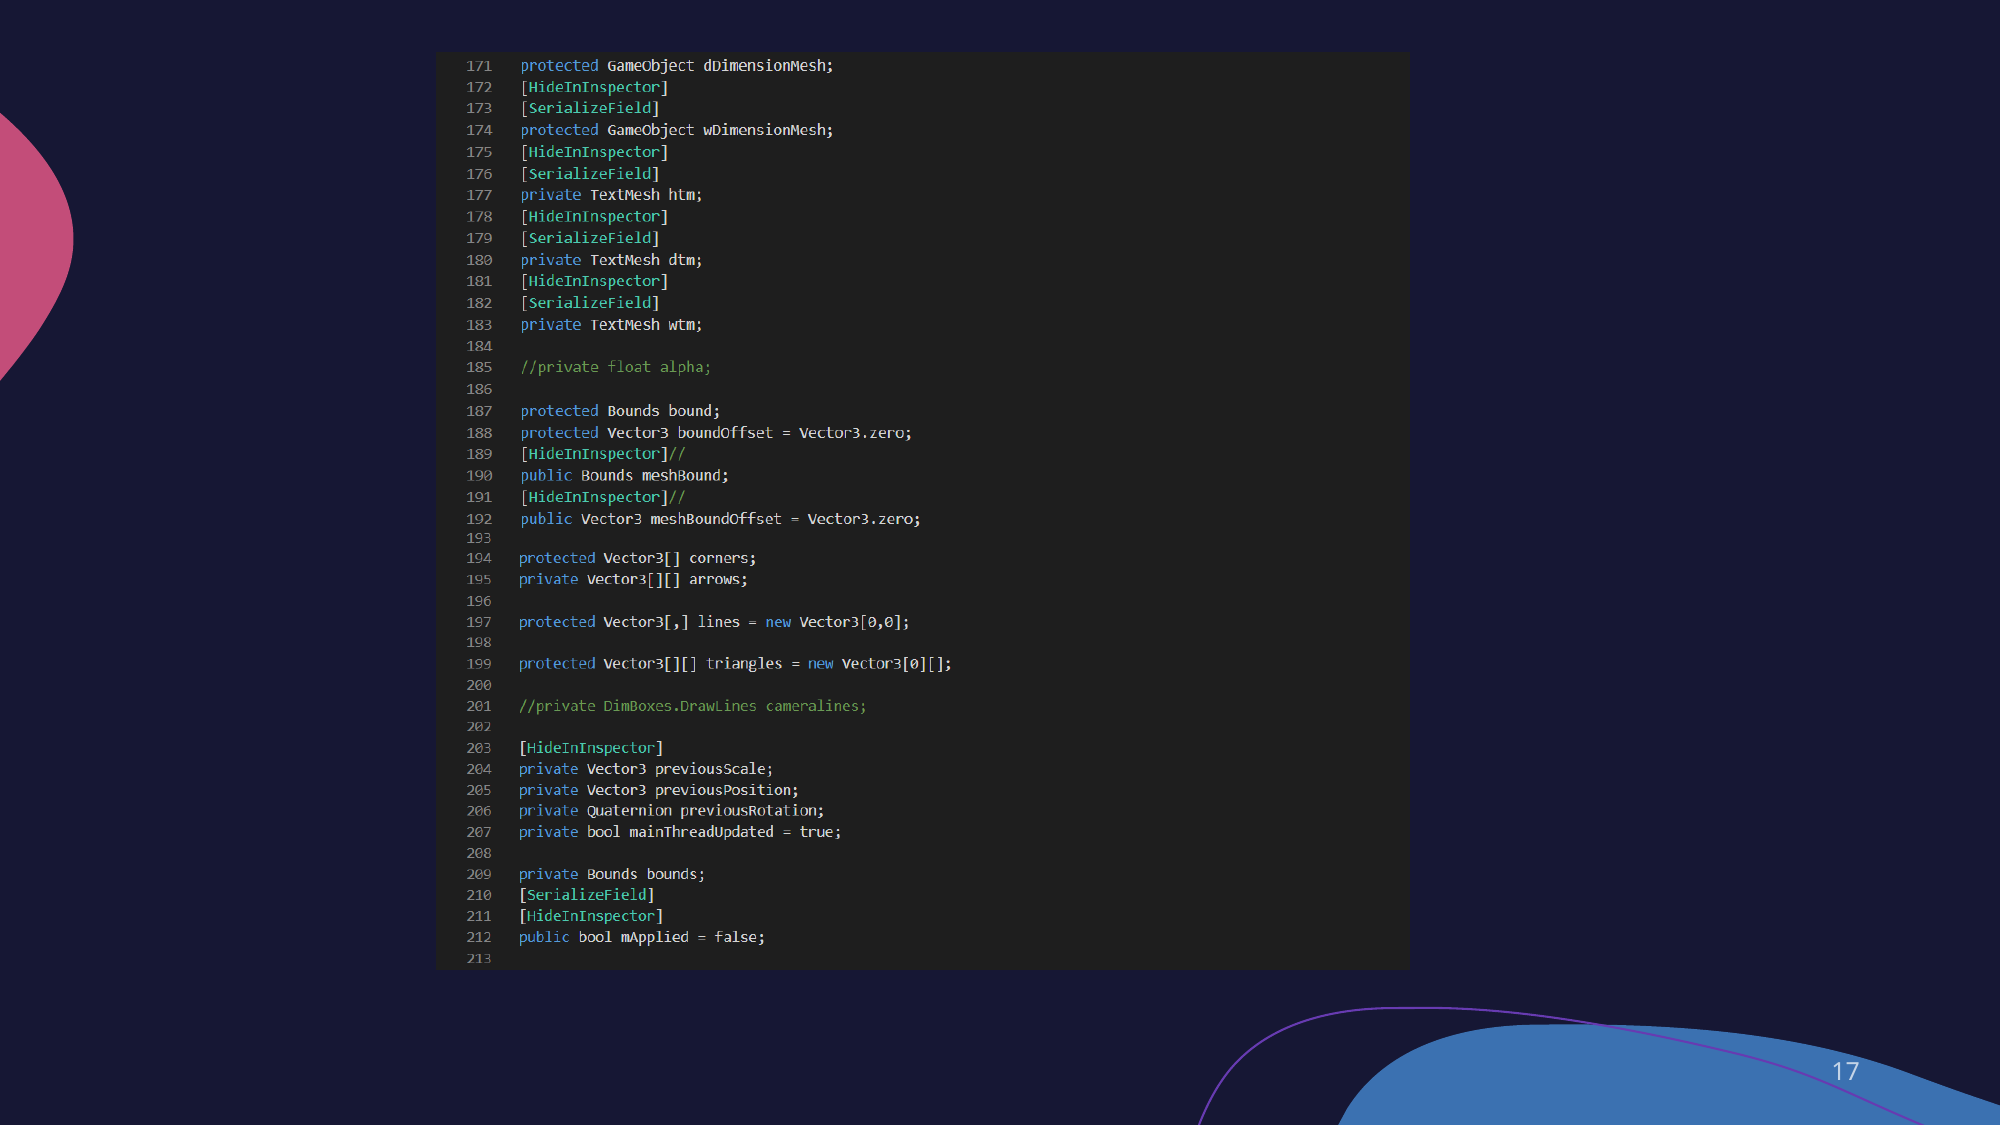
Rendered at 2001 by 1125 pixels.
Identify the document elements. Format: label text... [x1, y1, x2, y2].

slide_number 17 [1625, 1042, 1875, 1103]
picture [436, 52, 1410, 970]
